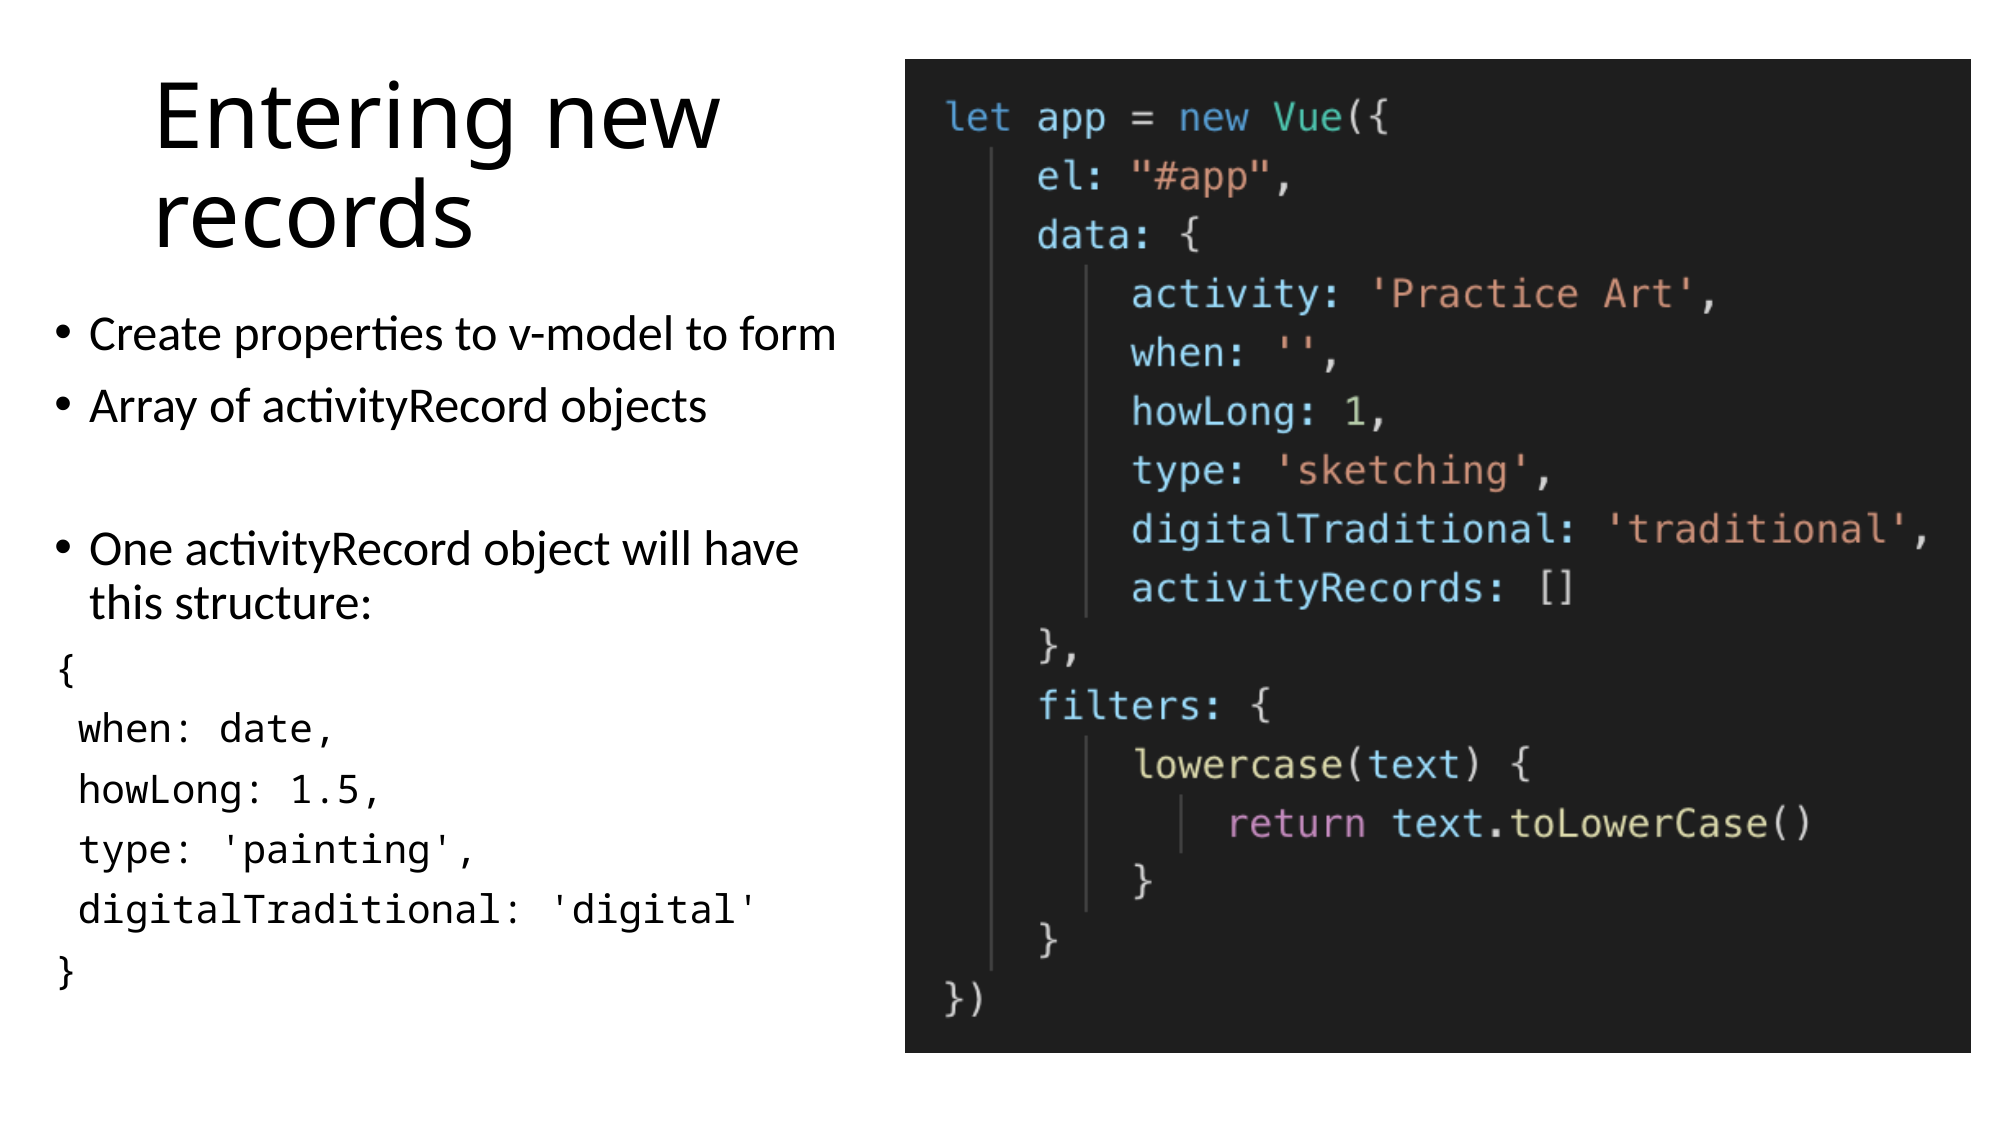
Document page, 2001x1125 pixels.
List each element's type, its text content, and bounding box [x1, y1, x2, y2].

title Entering new records [137, 59, 771, 278]
list Create properties to v-model to form Array of activityRecord objects One activityRecord object will have this structure: { when: date, howLong: 1.5, type: 'painting', digitalTraditional: 'digital' } [39, 299, 855, 1014]
picture [905, 59, 1971, 1053]
